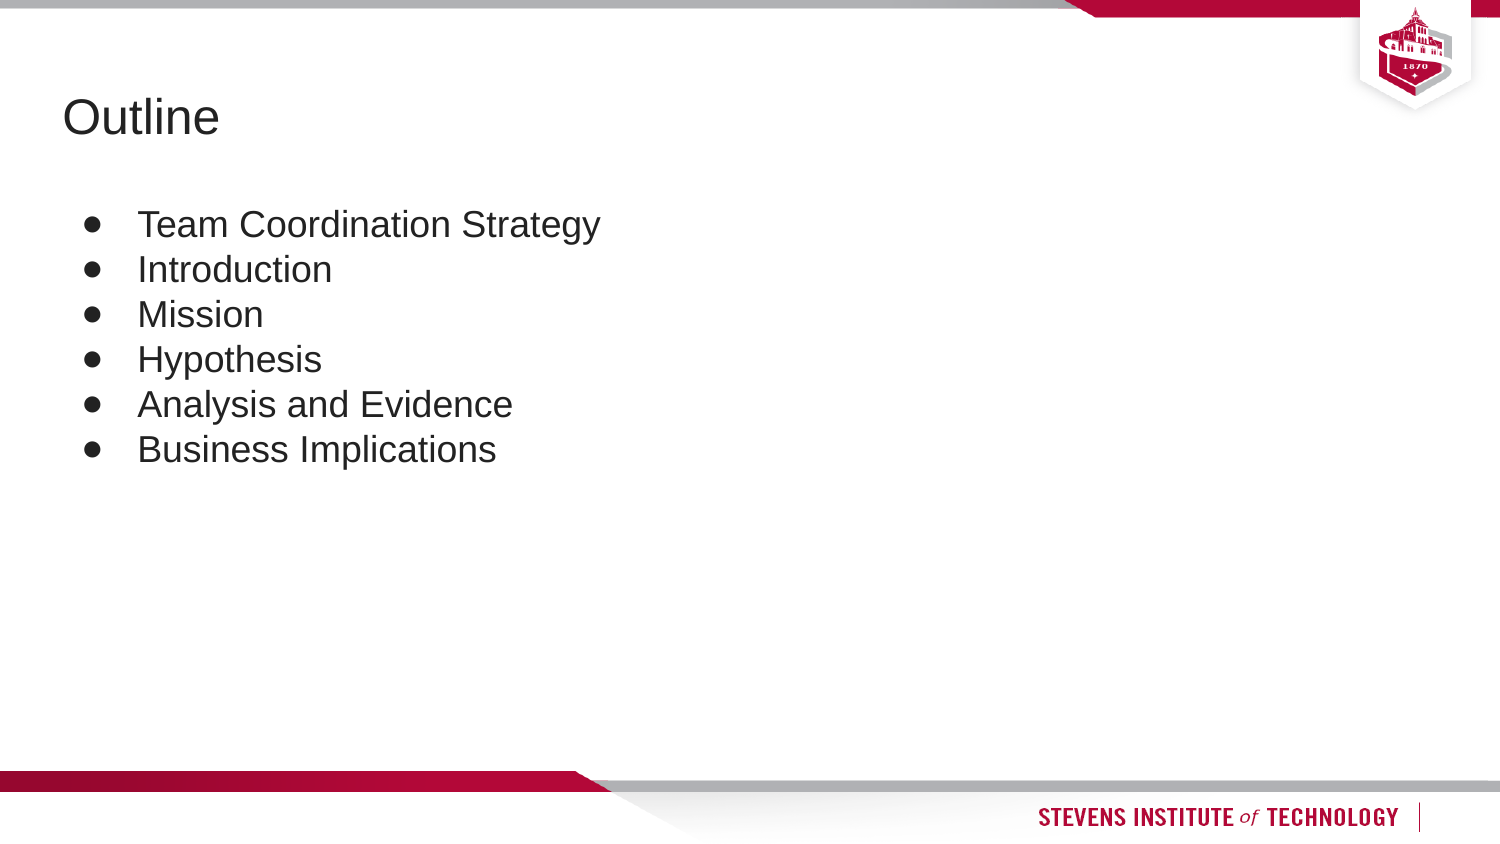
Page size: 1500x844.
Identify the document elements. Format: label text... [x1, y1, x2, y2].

picture [0, 0, 1500, 120]
title Outline [51, 72, 1449, 167]
list Team Coordination Strategy Introduction Mission Hypothesis Analysis and Evidence Business Implications Suggestions [51, 189, 1449, 750]
picture [0, 771, 1500, 844]
